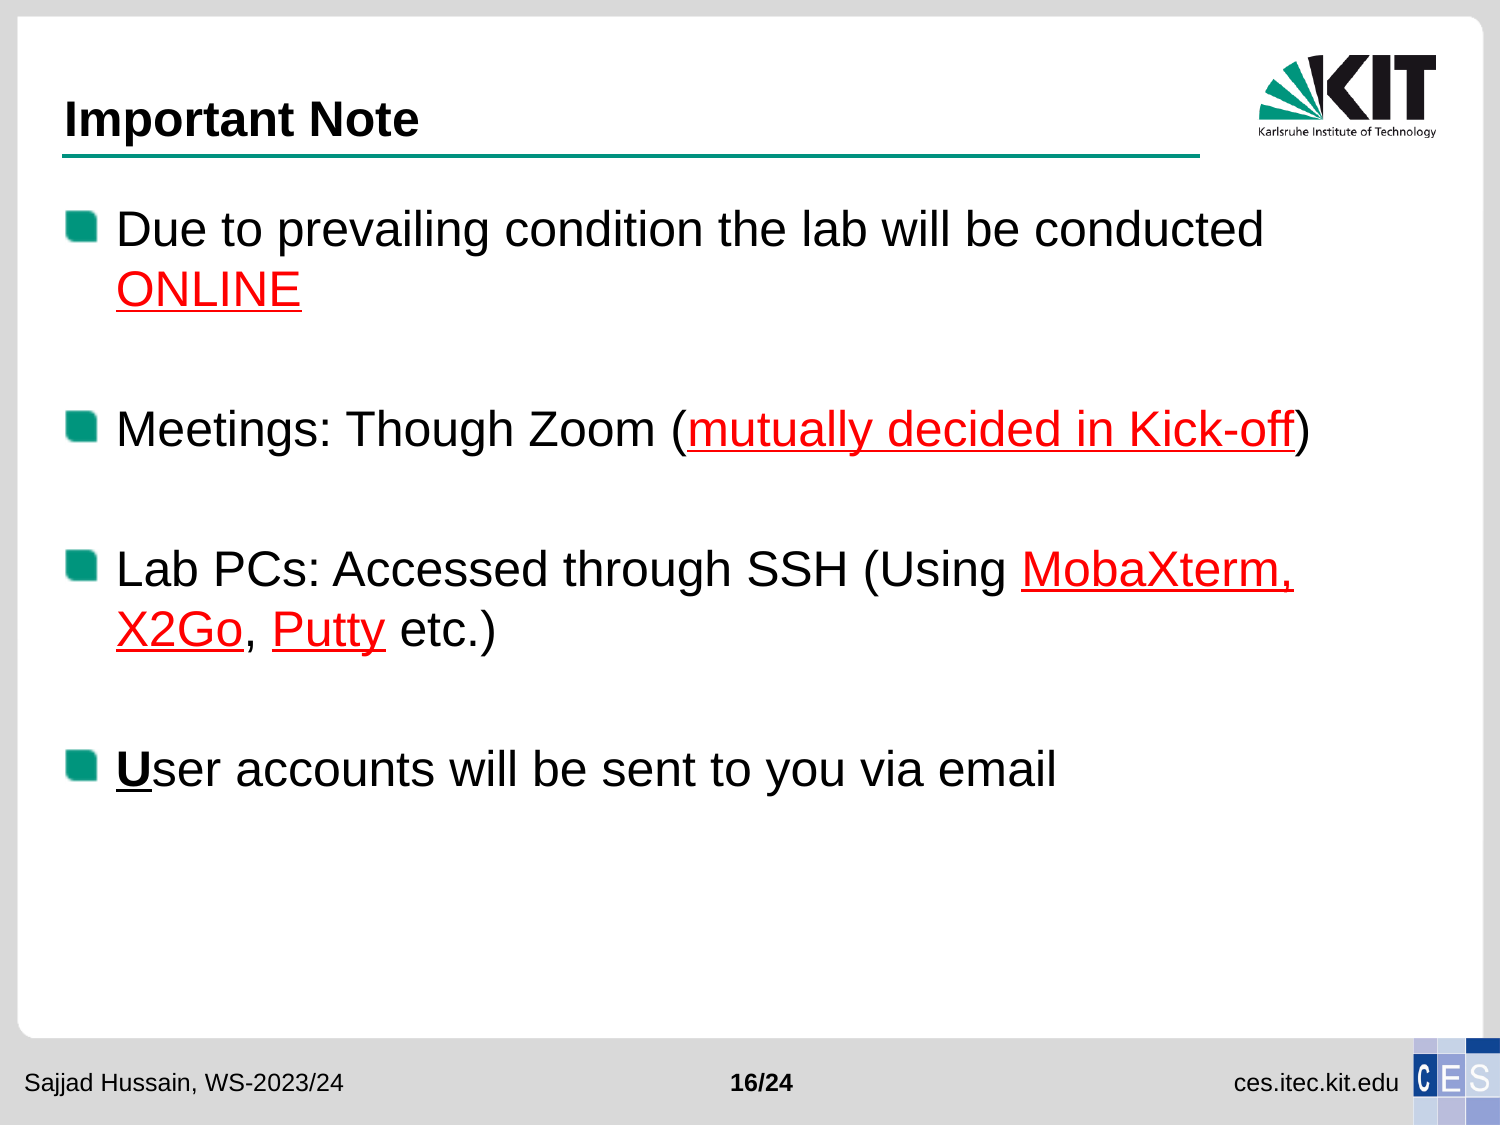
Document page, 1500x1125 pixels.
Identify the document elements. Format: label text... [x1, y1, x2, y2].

picture [0, 0, 1500, 1125]
list Due to prevailing condition the lab will be conducted ONLINE Meetings: Though Zoom (mutually decided in Kick-off) Lab PCs: Accessed through SSH (Using MobaXterm, X2Go, Putty etc.) User accounts will be sent to you via email [64, 196, 1436, 1000]
title Important Note [63, 54, 1199, 148]
